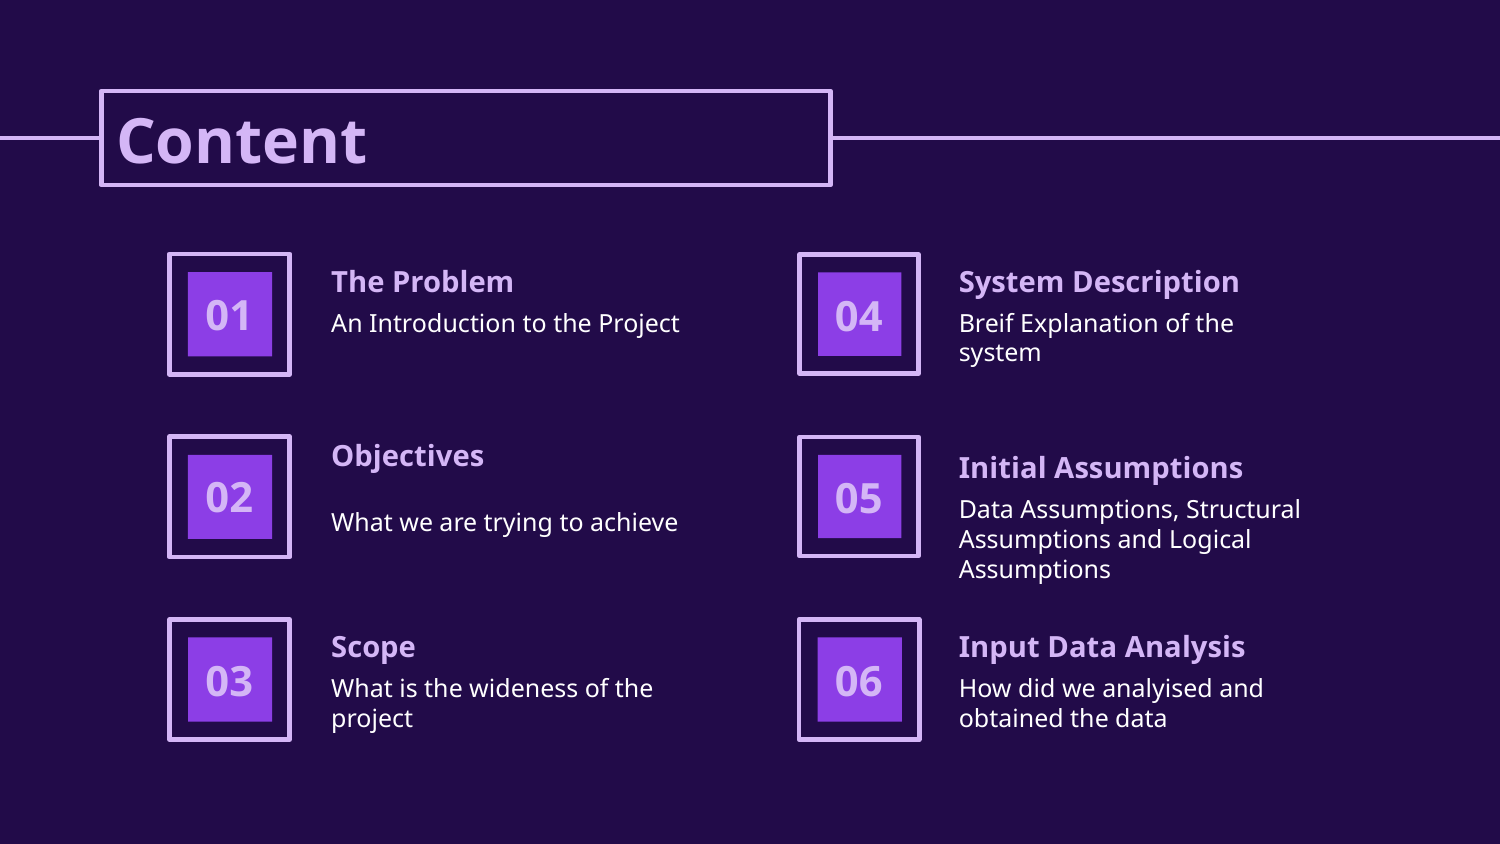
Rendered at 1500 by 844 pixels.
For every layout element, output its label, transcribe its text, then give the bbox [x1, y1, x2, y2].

title Initial Assumptions [943, 434, 1331, 478]
title Input Data Analysis [943, 613, 1331, 657]
subtitle An Introduction to the Project [316, 292, 704, 381]
title Objectives [316, 422, 704, 491]
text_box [799, 436, 919, 557]
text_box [169, 619, 290, 740]
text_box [169, 253, 290, 375]
title The Problem [316, 248, 704, 292]
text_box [798, 619, 920, 740]
subtitle How did we analyised and obtained the data [943, 657, 1331, 746]
title Content [99, 89, 833, 187]
title System Description [943, 248, 1331, 292]
subtitle Breif Explanation of the system [943, 292, 1331, 381]
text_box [169, 436, 290, 558]
subtitle Data Assumptions, Structural Assumptions and Logical Assumptions [943, 478, 1331, 567]
subtitle What is the wideness of the project [316, 657, 704, 746]
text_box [799, 254, 919, 374]
title Scope [316, 613, 704, 657]
subtitle What we are trying to achieve [316, 491, 704, 580]
